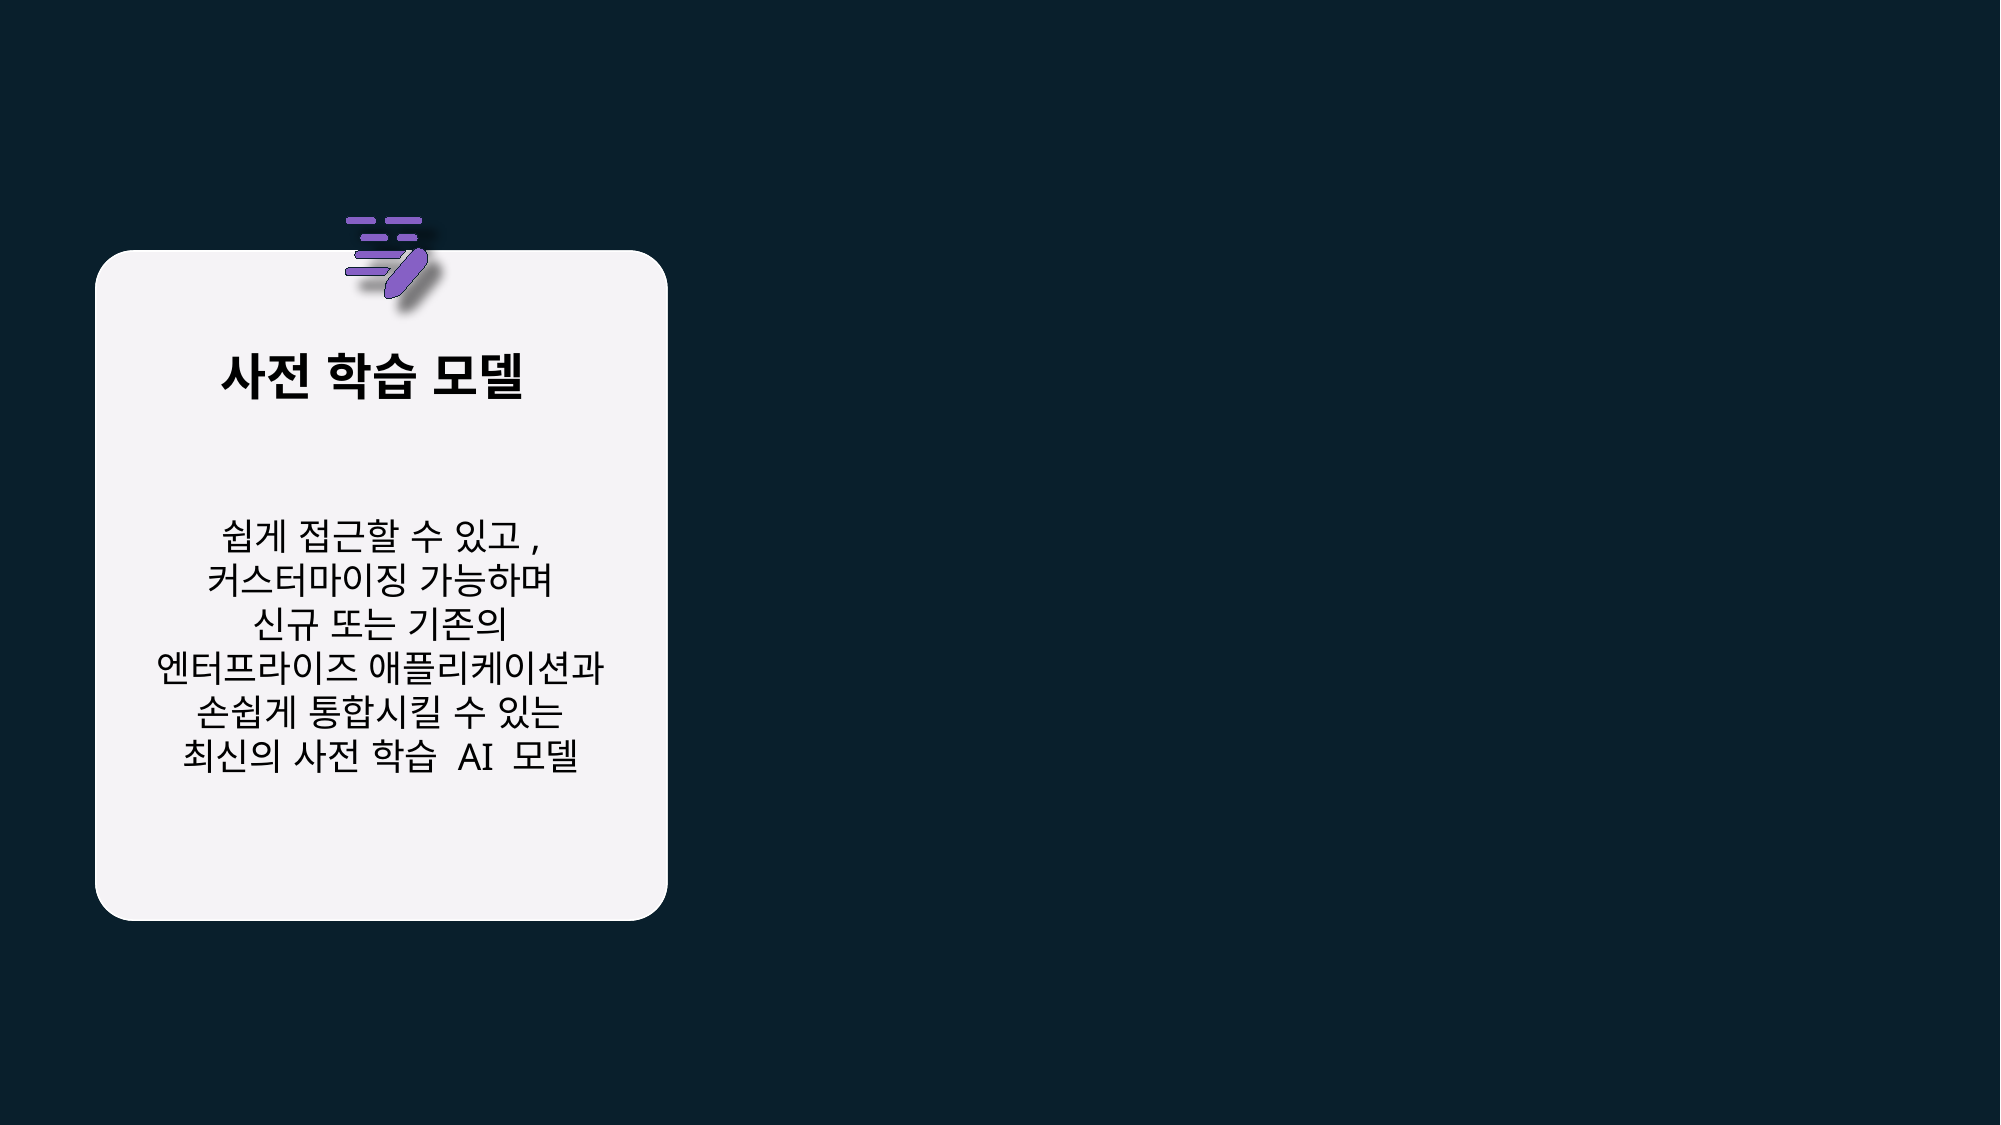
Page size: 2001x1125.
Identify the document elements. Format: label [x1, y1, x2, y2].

text_box [95, 250, 668, 921]
text_box [359, 233, 389, 242]
text_box [384, 216, 424, 225]
text_box [396, 233, 419, 242]
text_box [345, 216, 377, 225]
